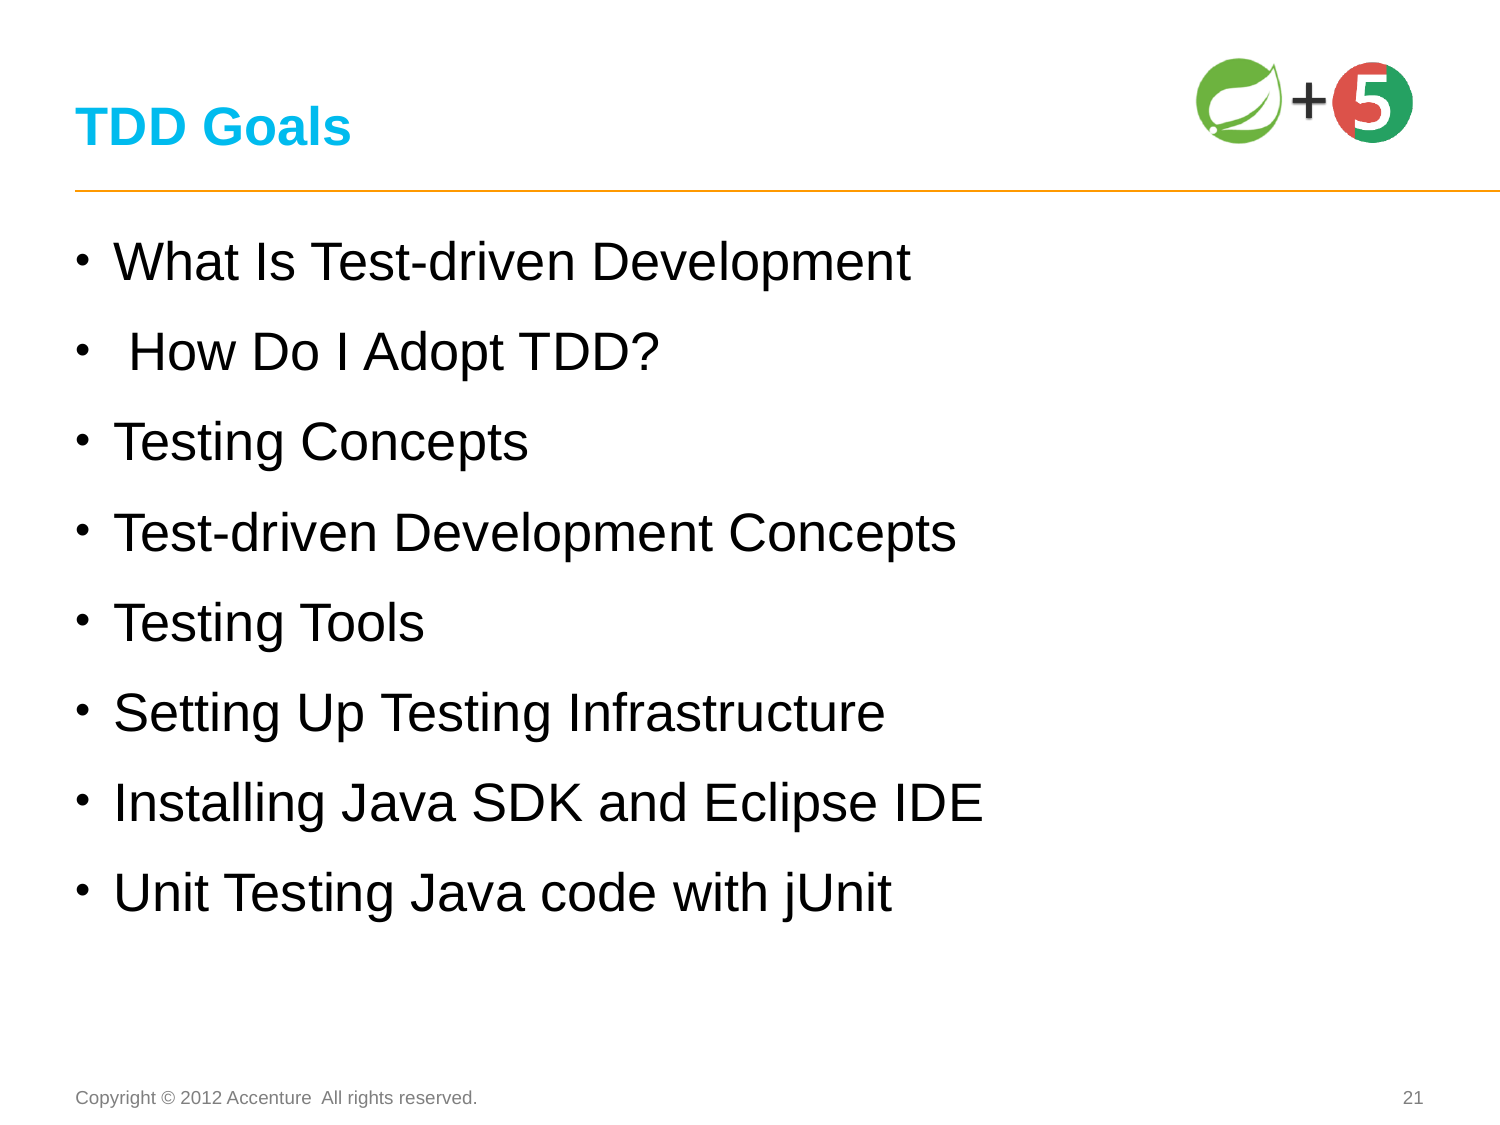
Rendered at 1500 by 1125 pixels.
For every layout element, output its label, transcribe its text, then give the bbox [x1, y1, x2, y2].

title TDD Goals [75, 27, 1422, 157]
list What Is Test-driven Development How Do I Adopt TDD? Testing Concepts Test-driven Development Concepts Testing Tools Setting Up Testing Infrastructure Installing Java SDK and Eclipse IDE Unit Testing Java code with jUnit [75, 226, 1425, 1018]
